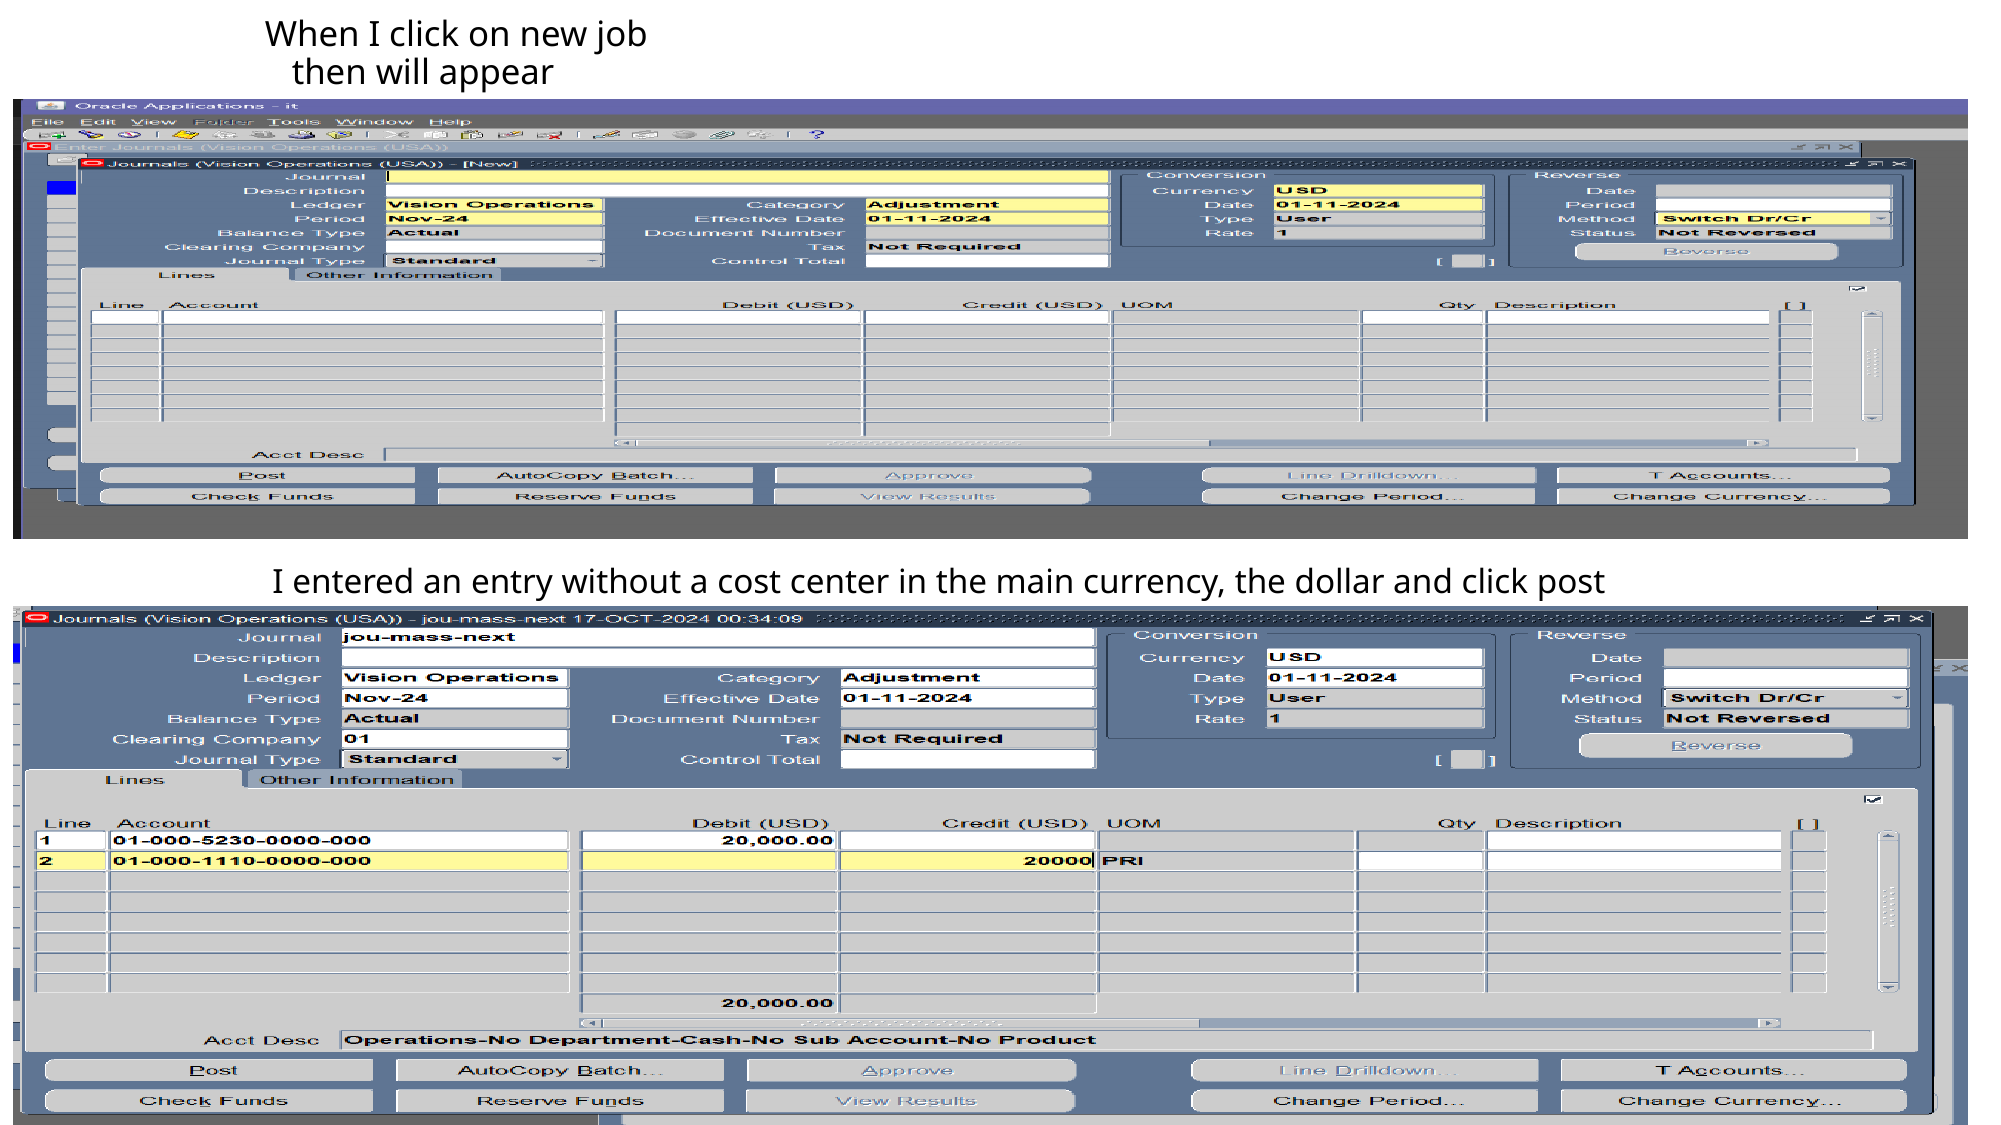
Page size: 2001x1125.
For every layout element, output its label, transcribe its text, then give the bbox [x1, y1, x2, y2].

title When I click on new job then will appear [249, 9, 1750, 99]
subtitle I entered an entry without a cost center in the main currency, the dollar and click post [249, 557, 1750, 606]
picture [13, 99, 1968, 539]
picture [13, 606, 1968, 1125]
